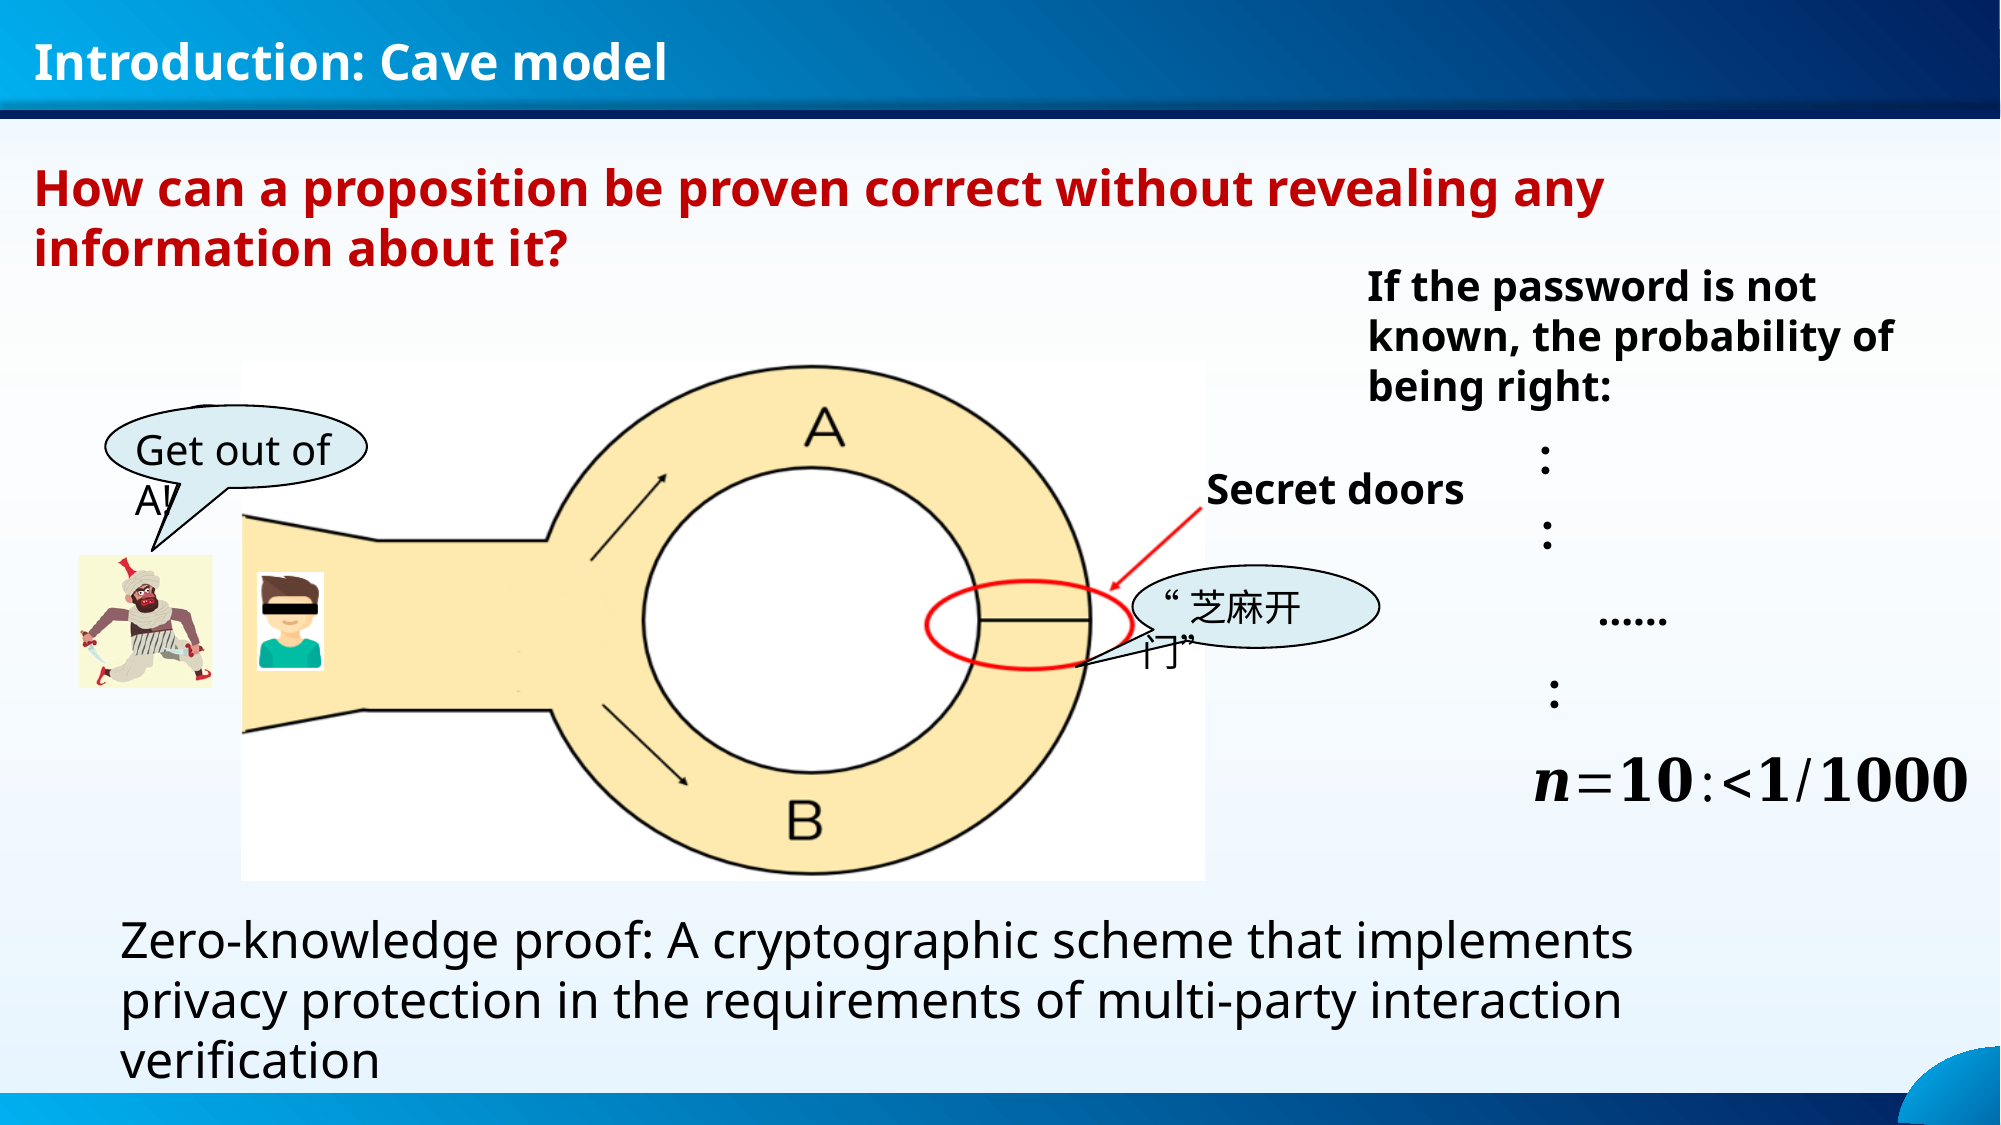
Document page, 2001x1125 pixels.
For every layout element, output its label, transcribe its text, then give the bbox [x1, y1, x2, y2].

text_box How can a proposition be proven correct without revealing any information about it? [18, 149, 1898, 369]
picture [78, 554, 213, 688]
text_box If the password is not known, the probability of being right: [1352, 252, 1972, 468]
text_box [240, 361, 1497, 881]
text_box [105, 405, 382, 584]
text_box Zero-knowledge proof: A cryptographic scheme that implements privacy protection in the requirements of multi-party interaction verification [105, 901, 1798, 1125]
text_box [1127, 565, 1391, 649]
text_box …… [1582, 576, 1804, 641]
text_box Introduction: Cave model [19, 23, 1154, 149]
picture [256, 584, 325, 671]
